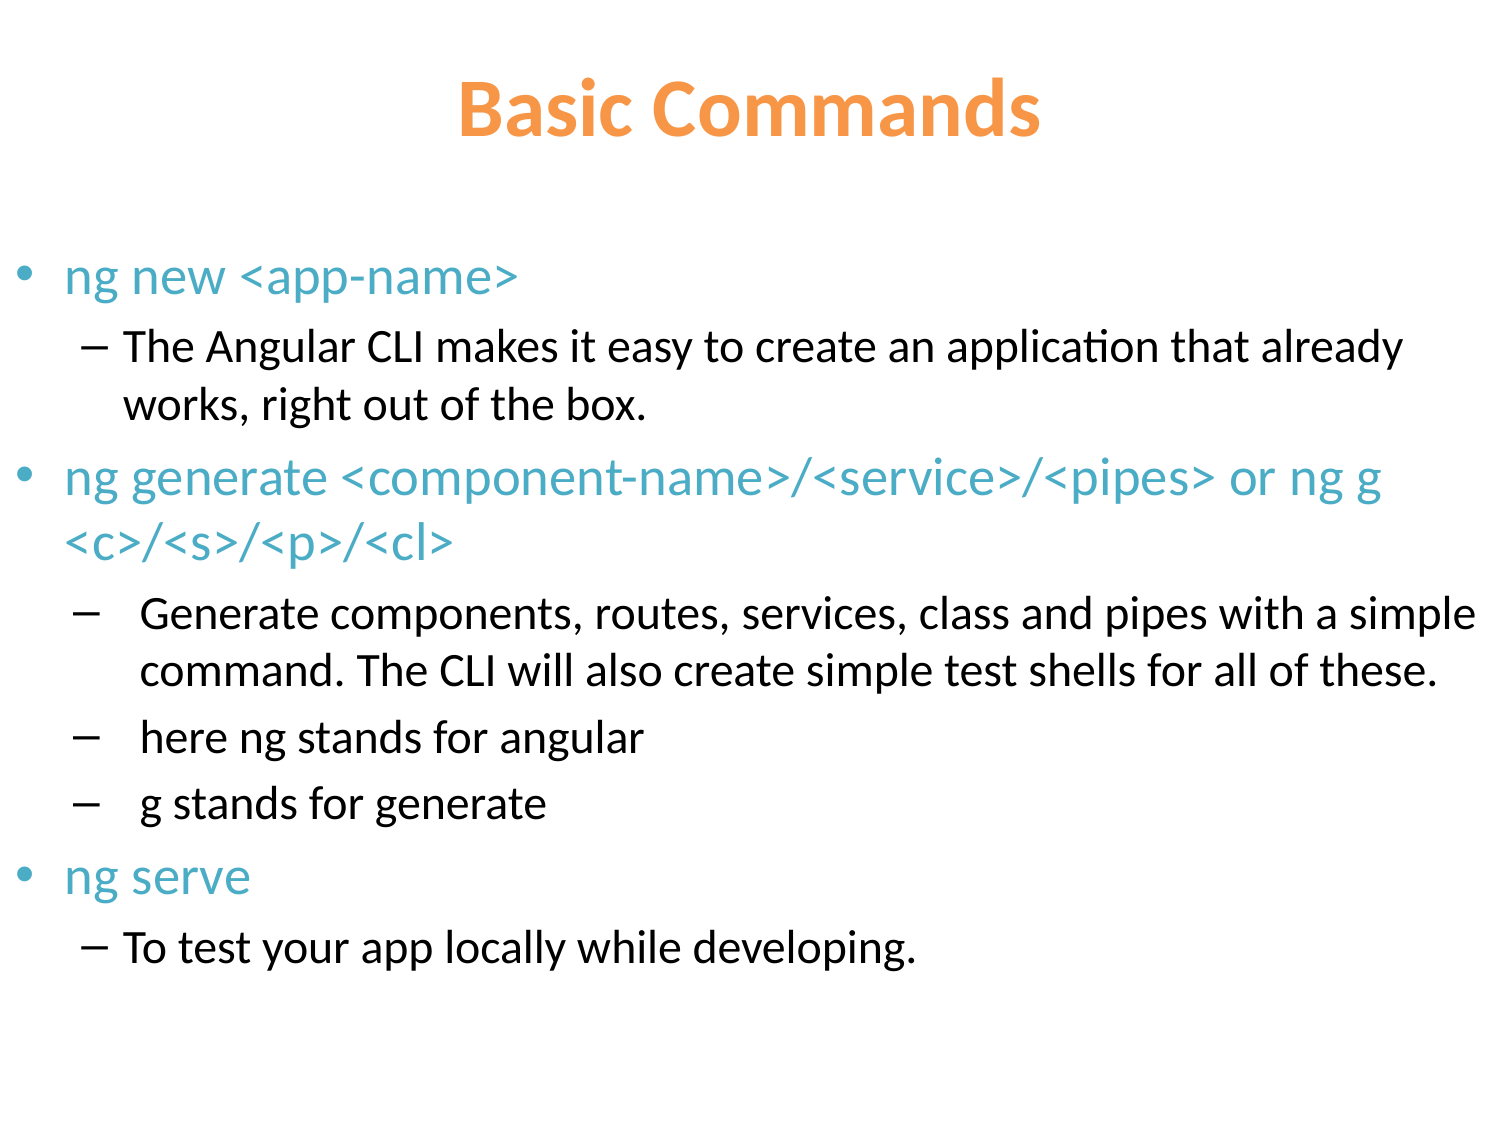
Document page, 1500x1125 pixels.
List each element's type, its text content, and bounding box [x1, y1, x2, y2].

list ng new <app-name> The Angular CLI makes it easy to create an application that already works, right out of the box. ng generate <component-name>/<service>/<pipes> or ng g <c>/<s>/<p>/<cl> Generate components, routes, services, class and pipes with a simple command. The CLI will also create simple test shells for all of these. here ng stands for angular g stands for generate ng serve To test your app locally while developing. [0, 232, 1500, 1035]
title Basic Commands [75, 45, 1425, 161]
